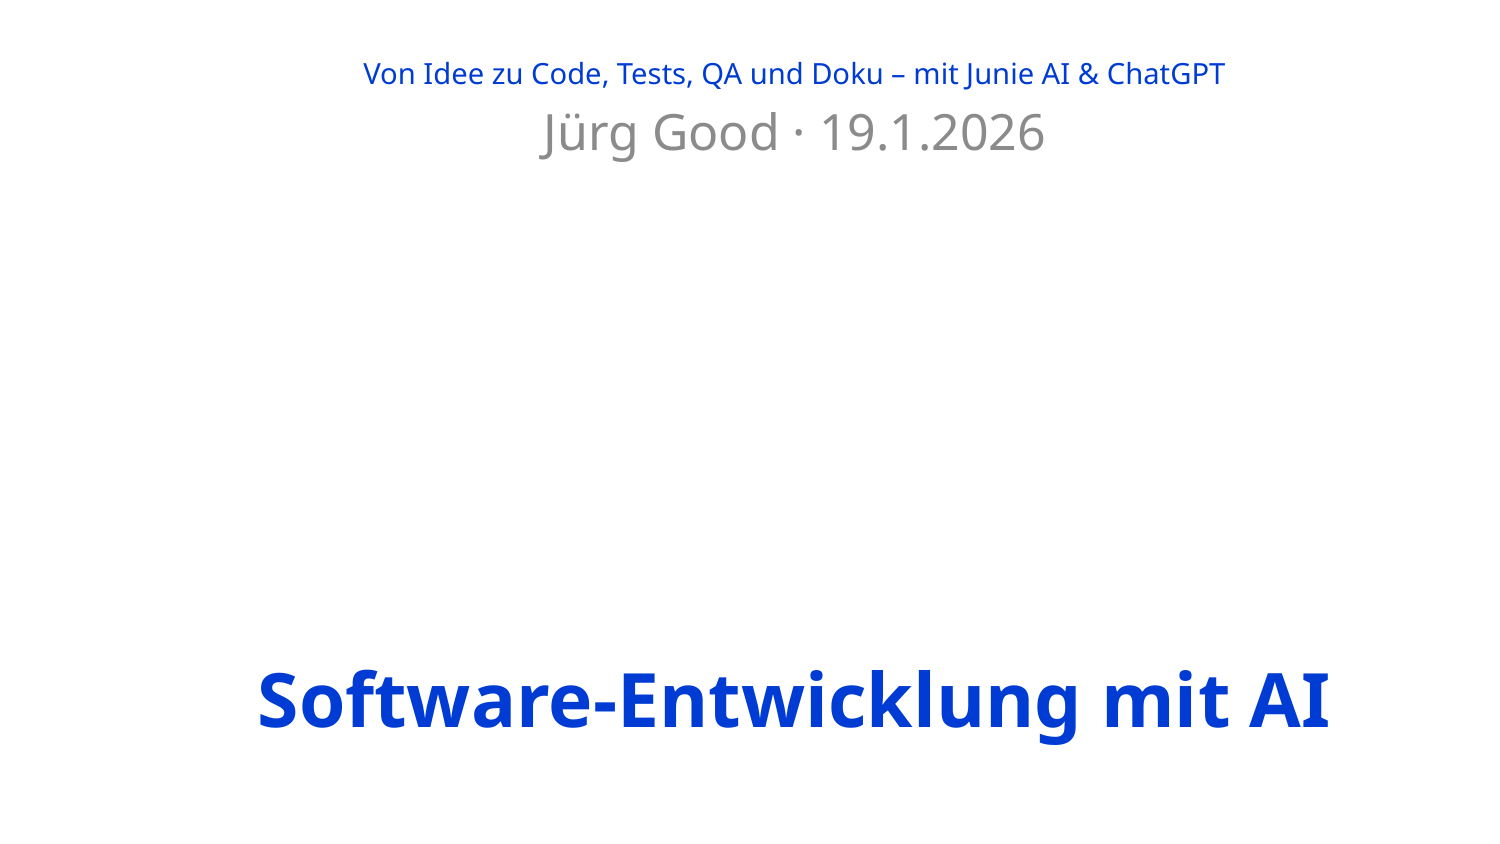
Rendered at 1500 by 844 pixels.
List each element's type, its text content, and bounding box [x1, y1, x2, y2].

subtitle Von Idee zu Code, Tests, QA und Doku – mit Junie AI & ChatGPT Jürg Good · 19.1.2026 [50, 47, 1500, 190]
title Software-Entwicklung mit AI [50, 308, 1500, 844]
